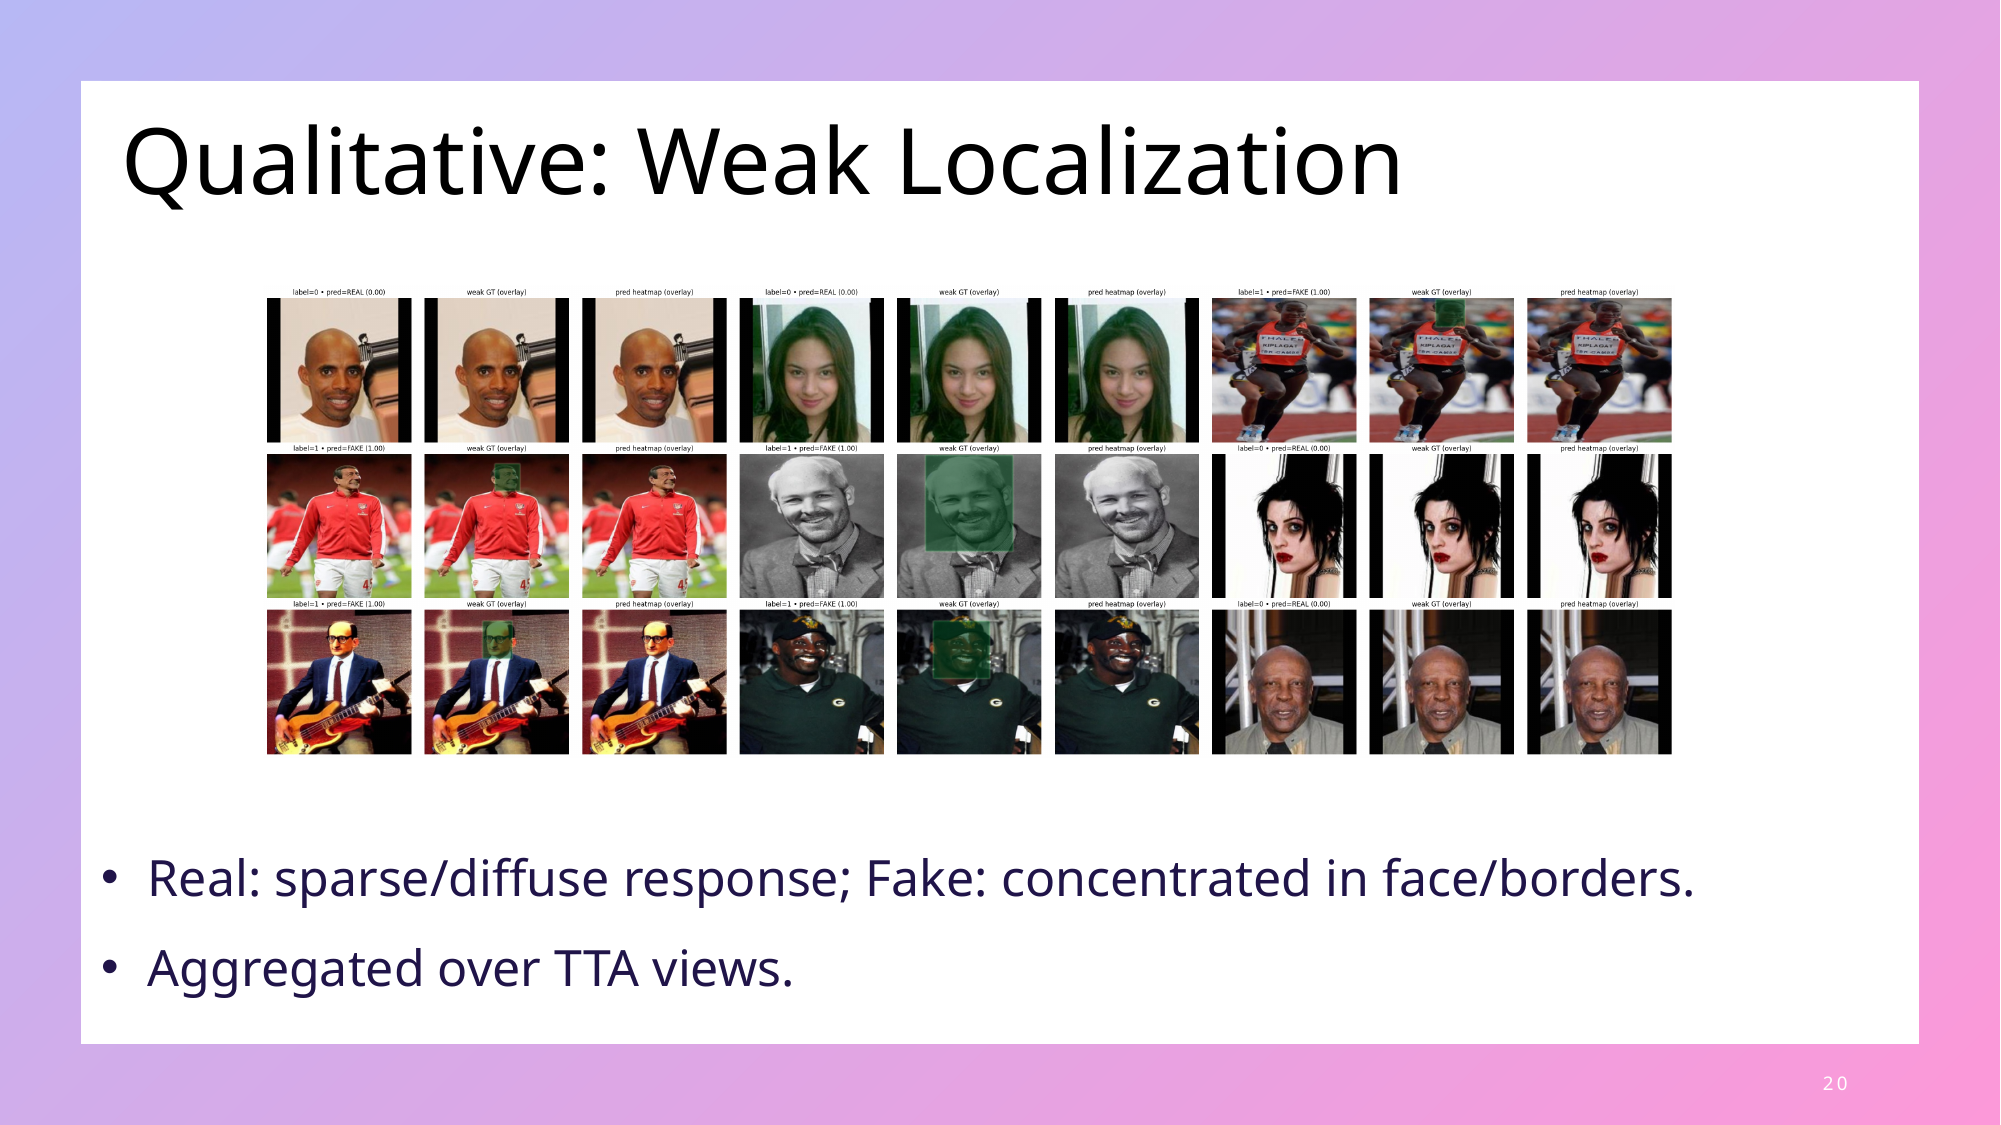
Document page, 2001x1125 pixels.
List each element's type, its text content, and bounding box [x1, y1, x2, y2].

slide_number 20 [1412, 1054, 1863, 1115]
text_box Real: sparse/diffuse response; Fake: concentrated in face/borders. Aggregated over TTA views. [86, 839, 1914, 1004]
title Qualitative: Weak Localization [106, 56, 1832, 274]
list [263, 285, 1675, 758]
